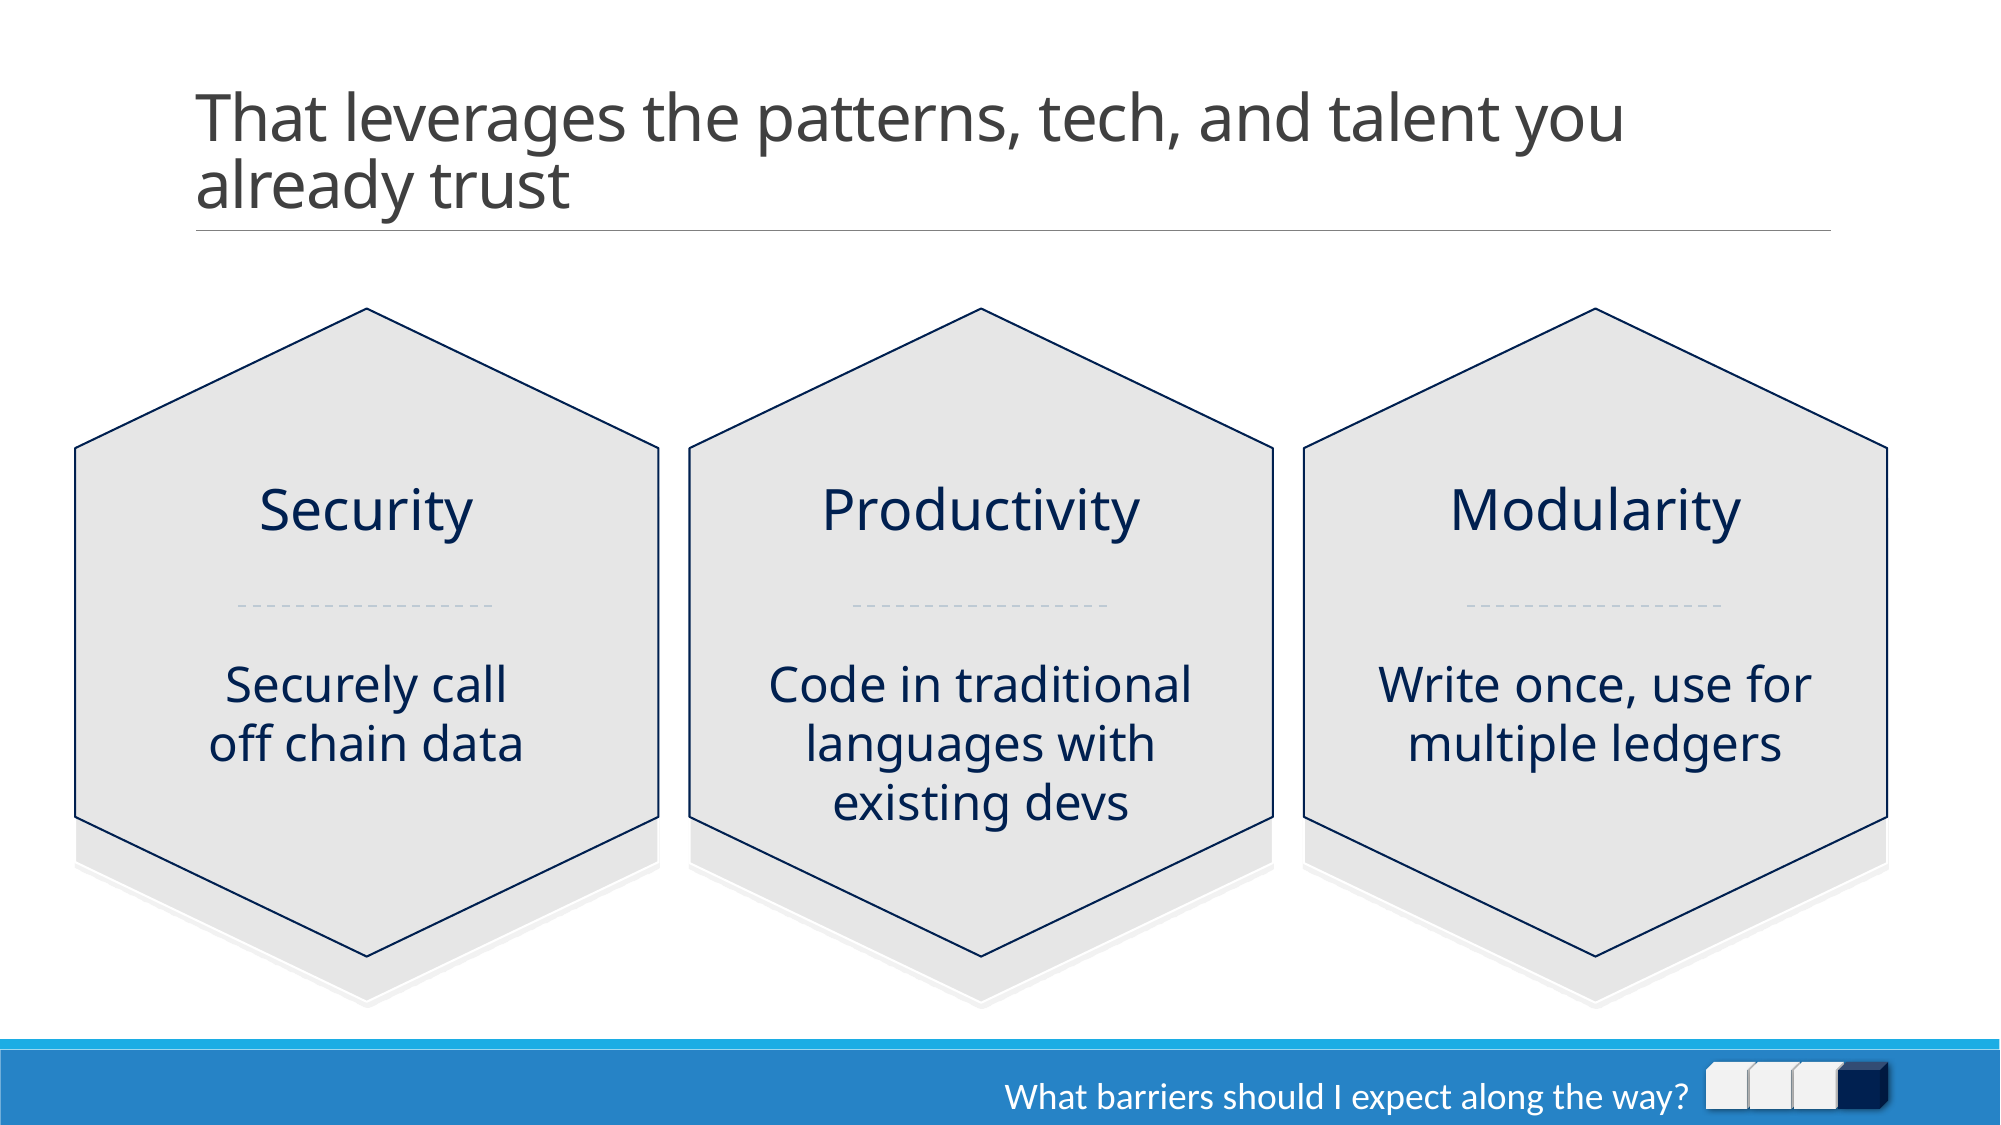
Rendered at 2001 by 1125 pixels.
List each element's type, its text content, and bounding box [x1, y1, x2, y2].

text_box [1302, 818, 1889, 1004]
text_box What barriers should I expect along the way? [989, 1064, 1706, 1125]
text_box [1705, 1061, 1889, 1110]
title That leverages the patterns, tech, and talent you already trust [180, 31, 1830, 230]
text_box [74, 818, 660, 1003]
text_box Write once, use for multiple ledgers [1302, 307, 1889, 958]
text_box [688, 818, 1274, 1004]
text_box [37, 29, 1931, 180]
text_box Securely call off chain data [74, 307, 660, 958]
text_box Security [244, 465, 490, 549]
text_box Productivity [806, 465, 1156, 549]
text_box Code in traditional languages with existing devs [688, 307, 1274, 958]
text_box Modularity [1420, 465, 1771, 549]
